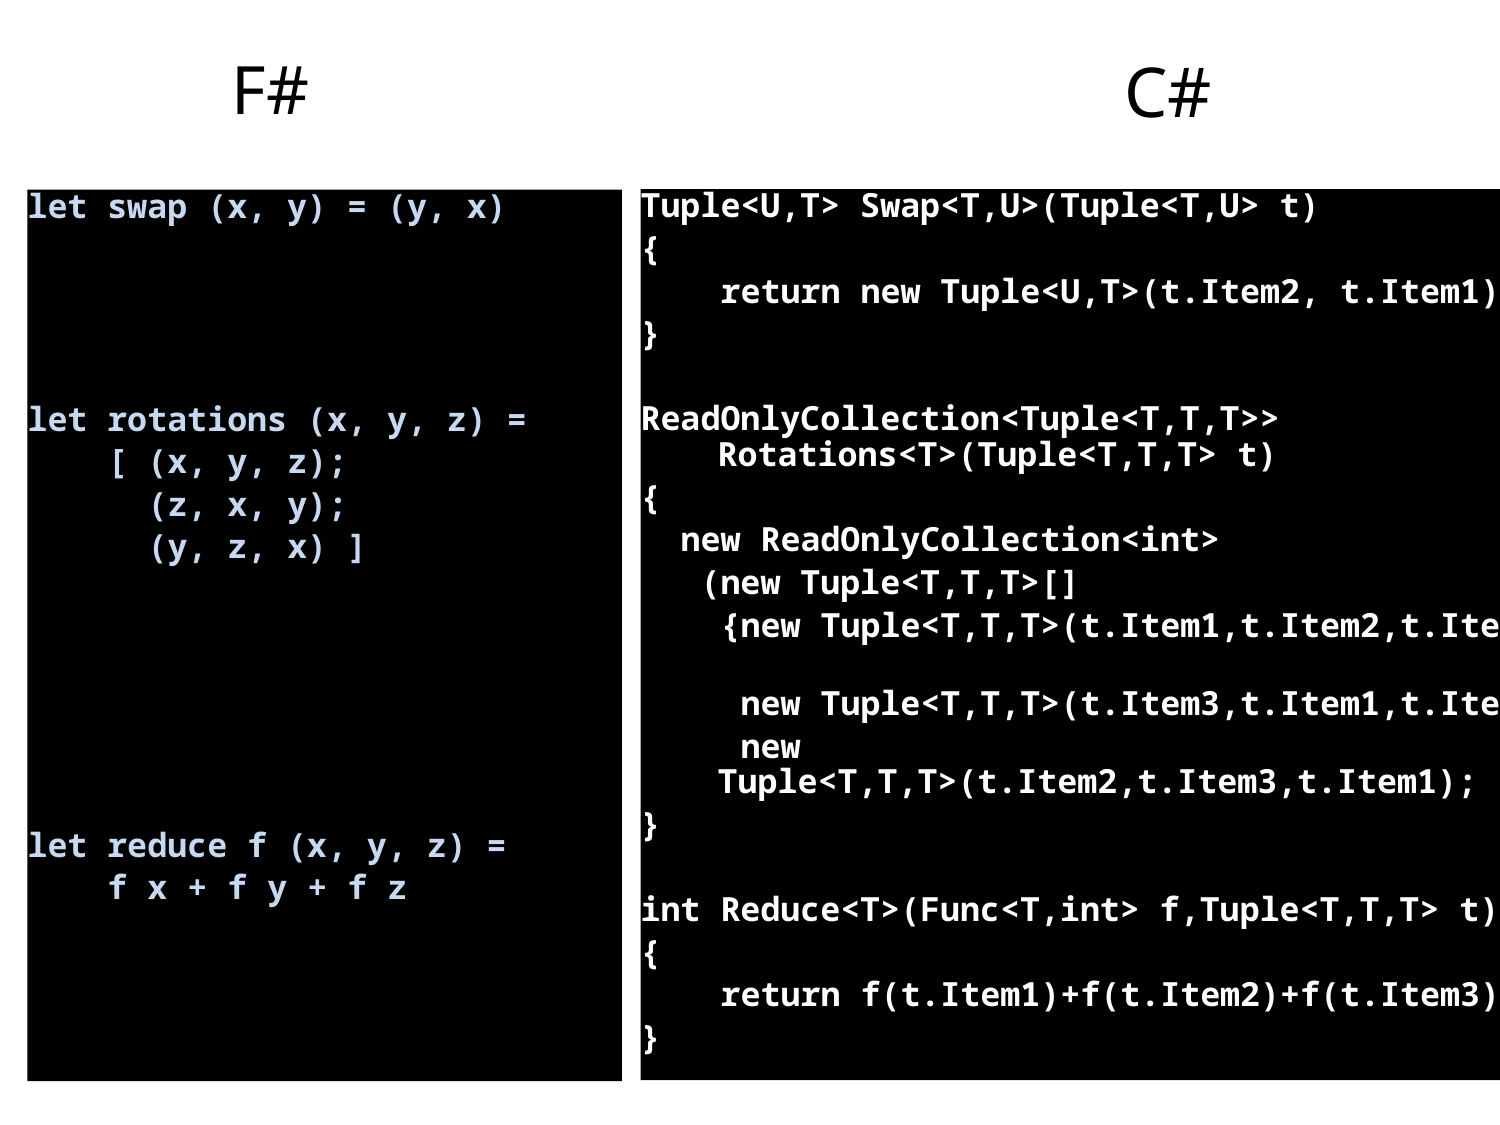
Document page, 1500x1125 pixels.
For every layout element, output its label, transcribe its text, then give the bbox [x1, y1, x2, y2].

text_box F# [0, 57, 603, 163]
list C# [836, 58, 1500, 134]
list Tuple<U,T> Swap<T,U>(Tuple<T,U> t) { return new Tuple<U,T>(t.Item2, t.Item1) } ReadOnlyCollection<Tuple<T,T,T>> Rotations<T>(Tuple<T,T,T> t) { new ReadOnlyCollection<int> (new Tuple<T,T,T>[] {new Tuple<T,T,T>(t.Item1,t.Item2,t.Item3); new Tuple<T,T,T>(t.Item3,t.Item1,t.Item2); new Tuple<T,T,T>(t.Item2,t.Item3,t.Item1); }); } int Reduce<T>(Func<T,int> f,Tuple<T,T,T> t) { return f(t.Item1)+f(t.Item2)+f(t.Item3); } [640, 189, 1500, 1081]
list let swap (x, y) = (y, x) let rotations (x, y, z) = [ (x, y, z); (z, x, y); (y, z, x) ] let reduce f (x, y, z) = f x + f y + f z [27, 189, 622, 1082]
